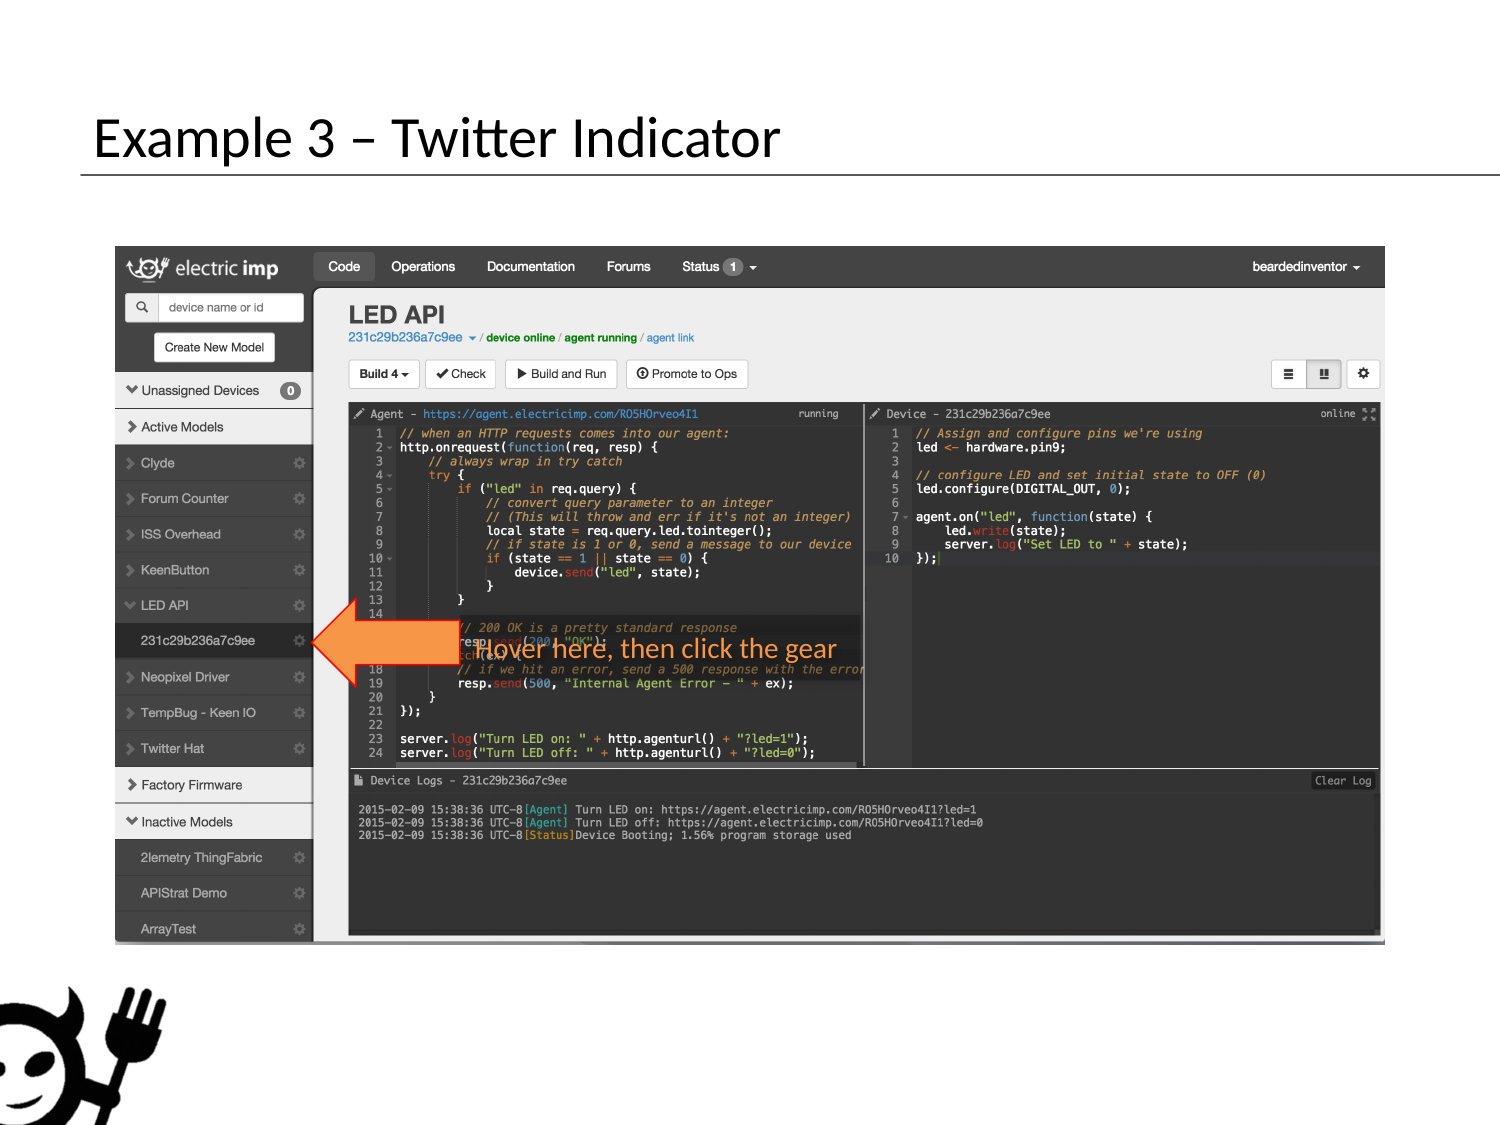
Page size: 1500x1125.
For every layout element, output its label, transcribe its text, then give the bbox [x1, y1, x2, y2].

text_box Example 3 – Twitter Indicator [86, 90, 1500, 174]
picture [0, 985, 174, 1125]
picture [115, 245, 1385, 946]
